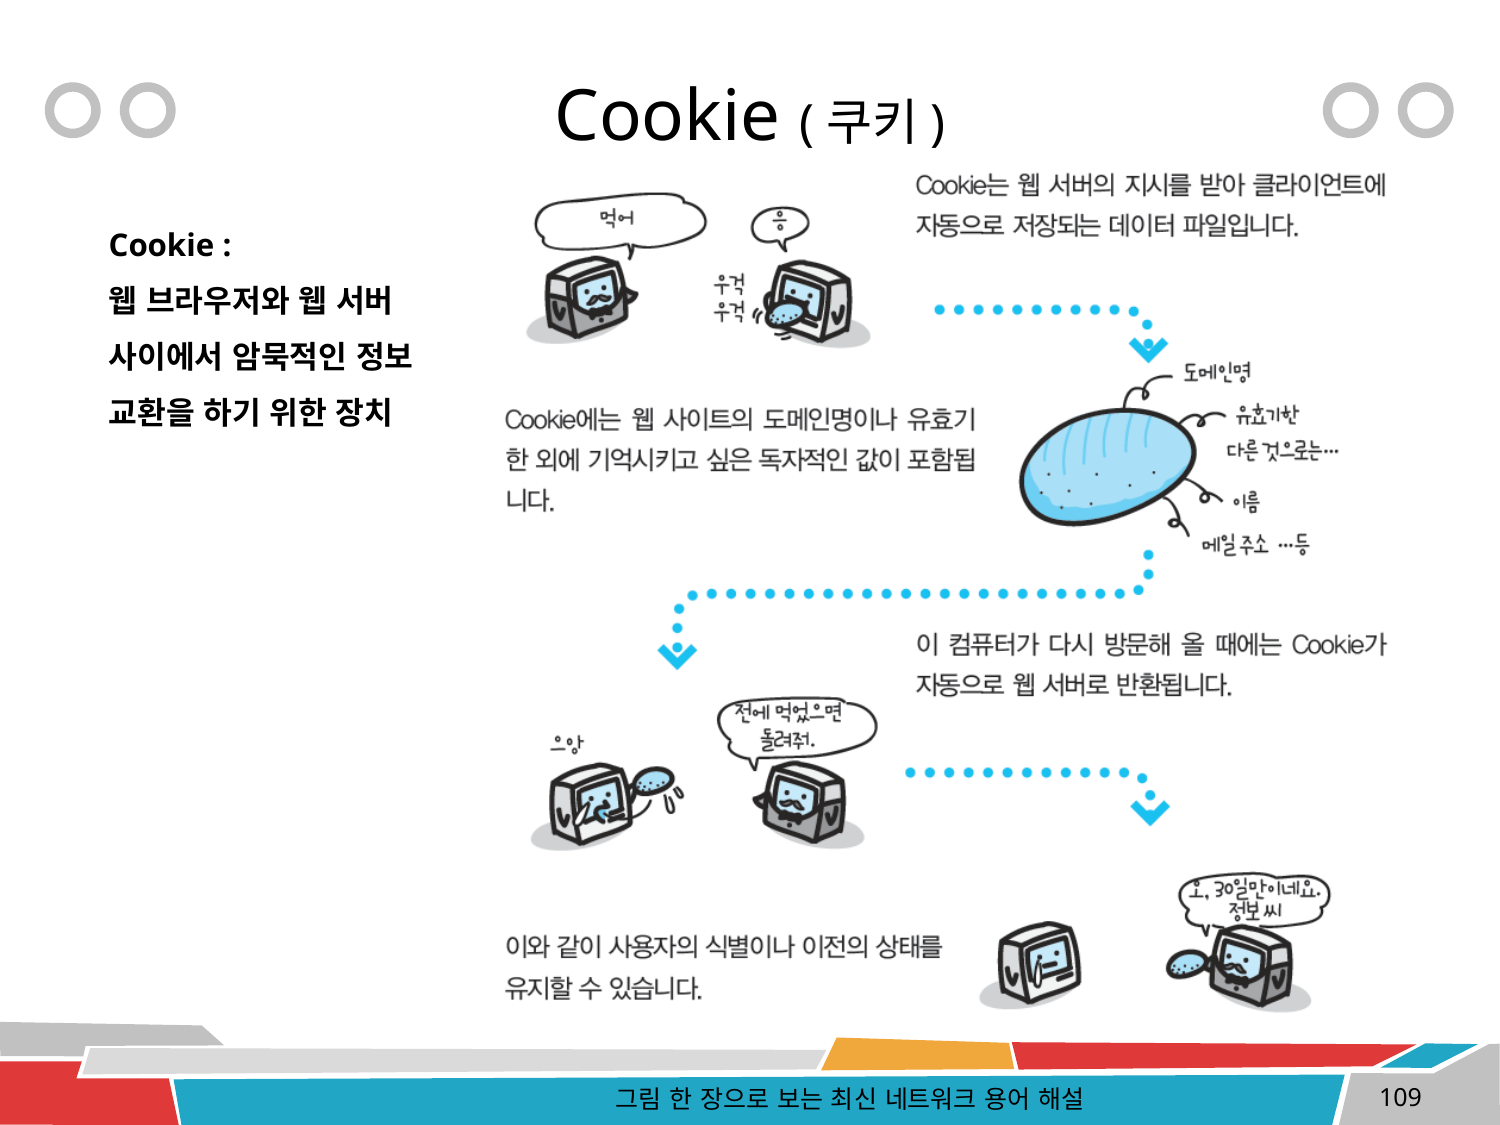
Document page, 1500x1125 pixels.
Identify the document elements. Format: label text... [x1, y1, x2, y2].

text_box Cookie : 웹 브라우저와 웹 서버 사이에서 암묵적인 정보 교환을 하기 위한 장치 [93, 198, 479, 438]
title Cookie (쿠키) [175, 18, 1325, 206]
slide_number 109 [1361, 1080, 1437, 1118]
footer 그림 한 장으로 보는 최신 네트워크 용어 해설 [438, 1080, 1263, 1118]
picture [498, 156, 1397, 1020]
